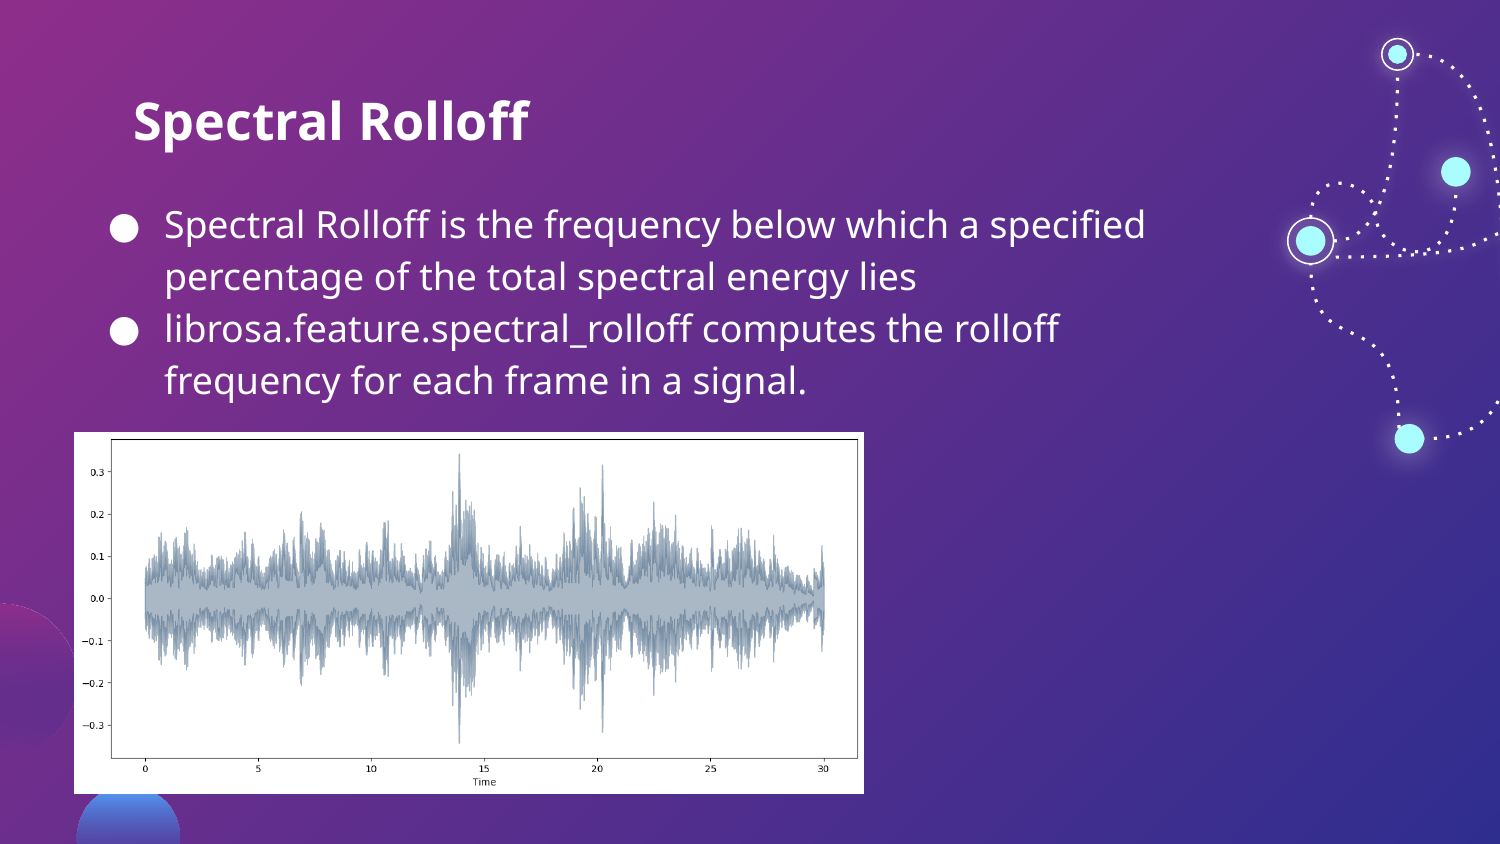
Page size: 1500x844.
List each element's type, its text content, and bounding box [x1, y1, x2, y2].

picture [73, 432, 864, 794]
title Spectral Rolloff [118, 72, 1382, 167]
text_box Spectral Rolloff is the frequency below which a specified percentage of the total spectral energy lies librosa.feature.spectral_rolloff computes the rolloff frequency for each frame in a signal. [74, 179, 1249, 433]
